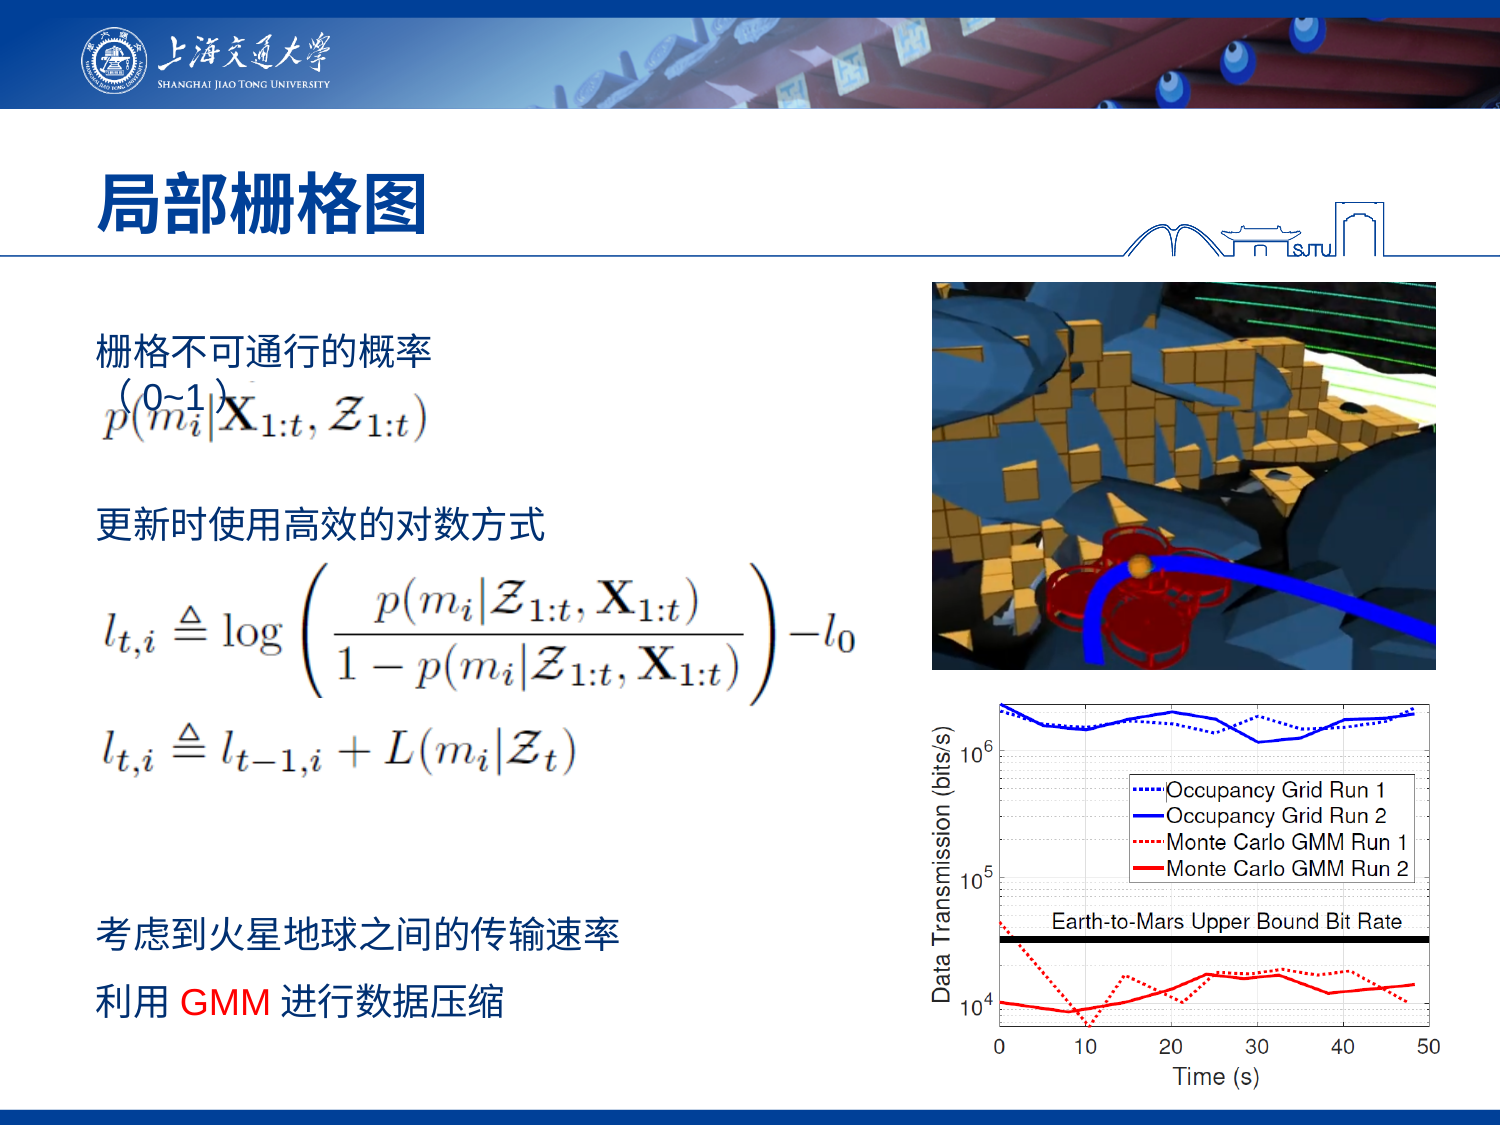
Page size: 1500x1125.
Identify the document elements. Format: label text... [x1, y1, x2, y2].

title 局部栅格图 [81, 159, 1455, 254]
picture [932, 282, 1436, 670]
picture [914, 688, 1455, 1103]
picture [94, 381, 440, 451]
text_box 栅格不可通行的概率（0~1） [80, 320, 591, 426]
picture [80, 546, 880, 795]
picture [0, 18, 1500, 109]
text_box 更新时使用高效的对数方式 [80, 493, 591, 546]
text_box 考虑到火星地球之间的传输速率 利用GMM进行数据压缩 [81, 880, 670, 1031]
